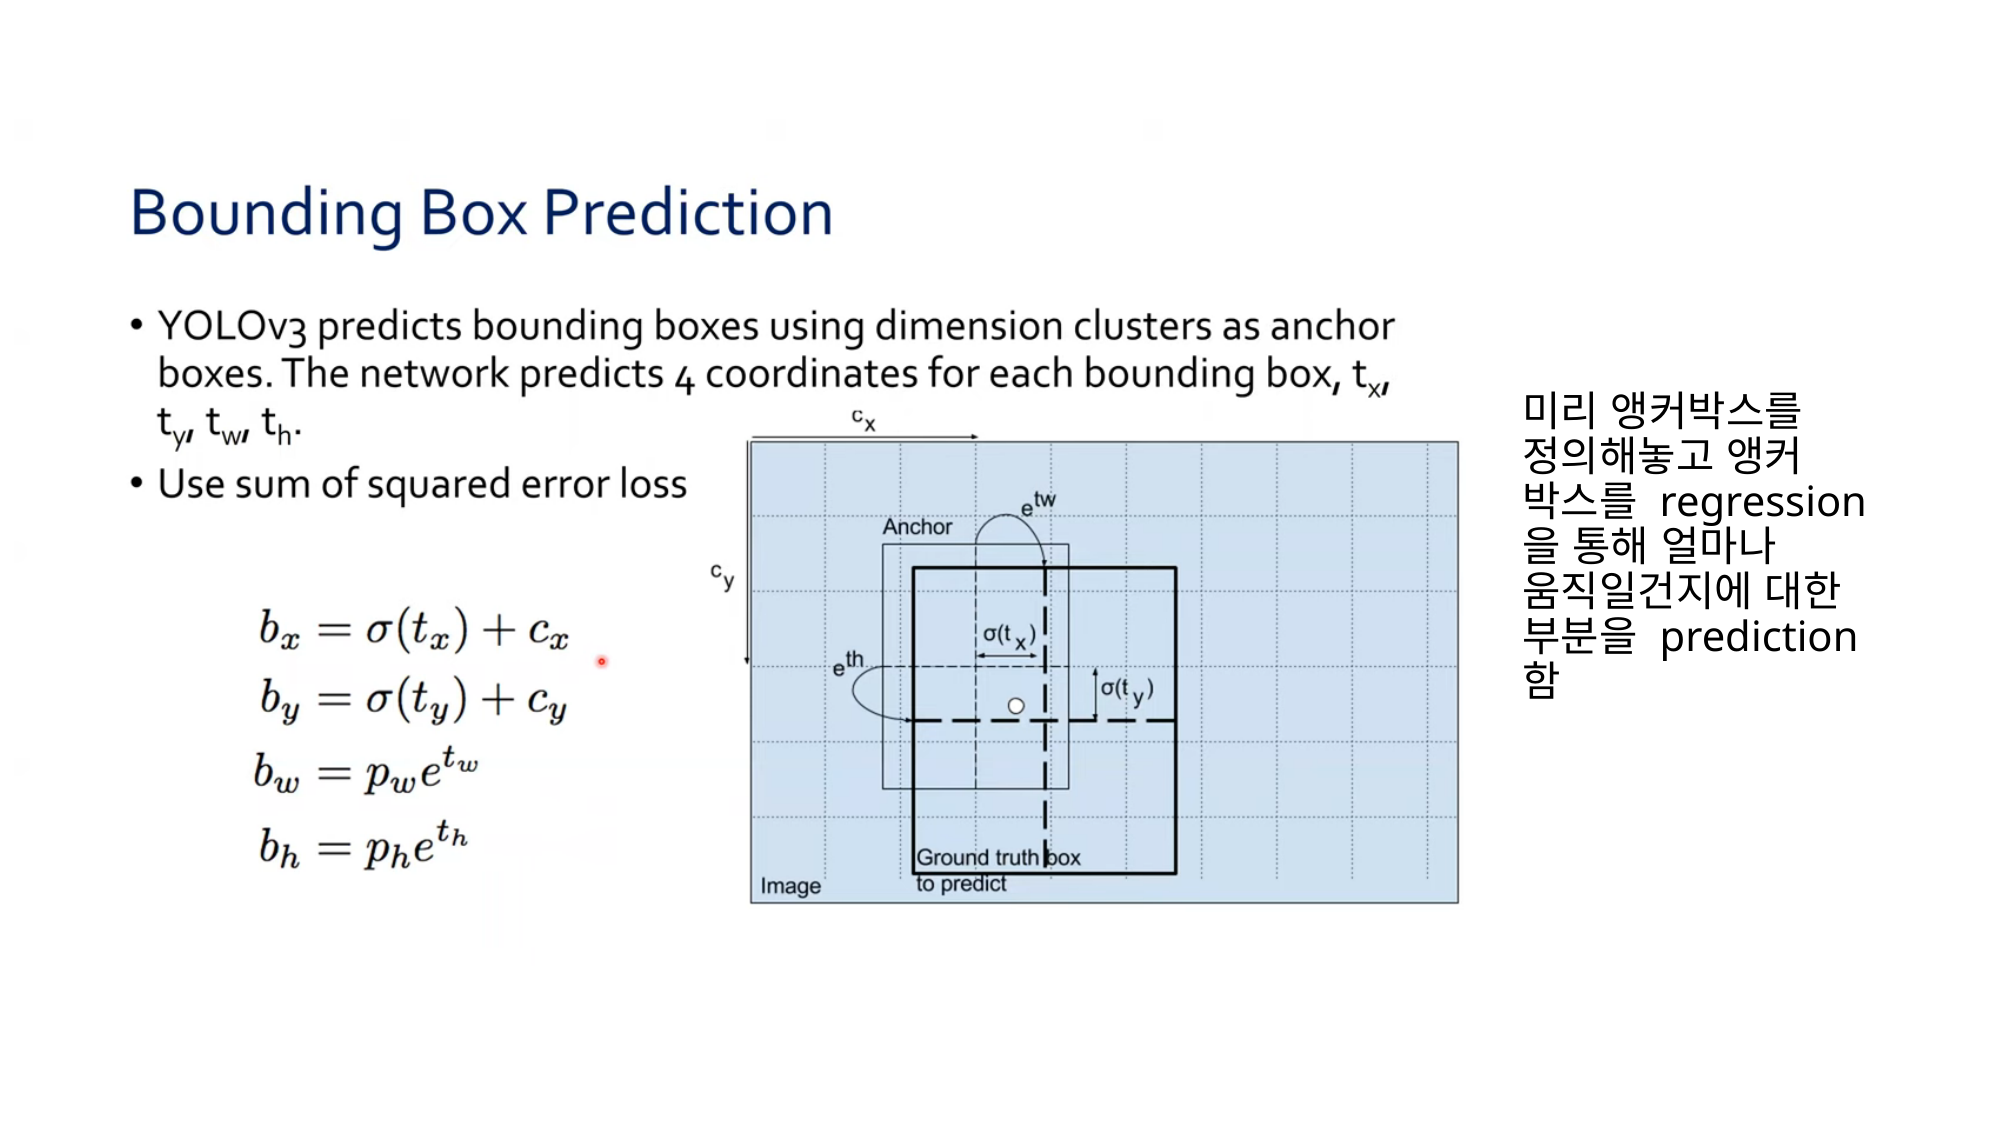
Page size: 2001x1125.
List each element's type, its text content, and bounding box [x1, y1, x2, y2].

title 미리 앵커박스를 정의해놓고 앵커 박스를 regression을 통해 얼마나 움직일건지에 대한 부분을 prediction 함 [1507, 67, 1927, 1078]
picture [14, 119, 1520, 966]
